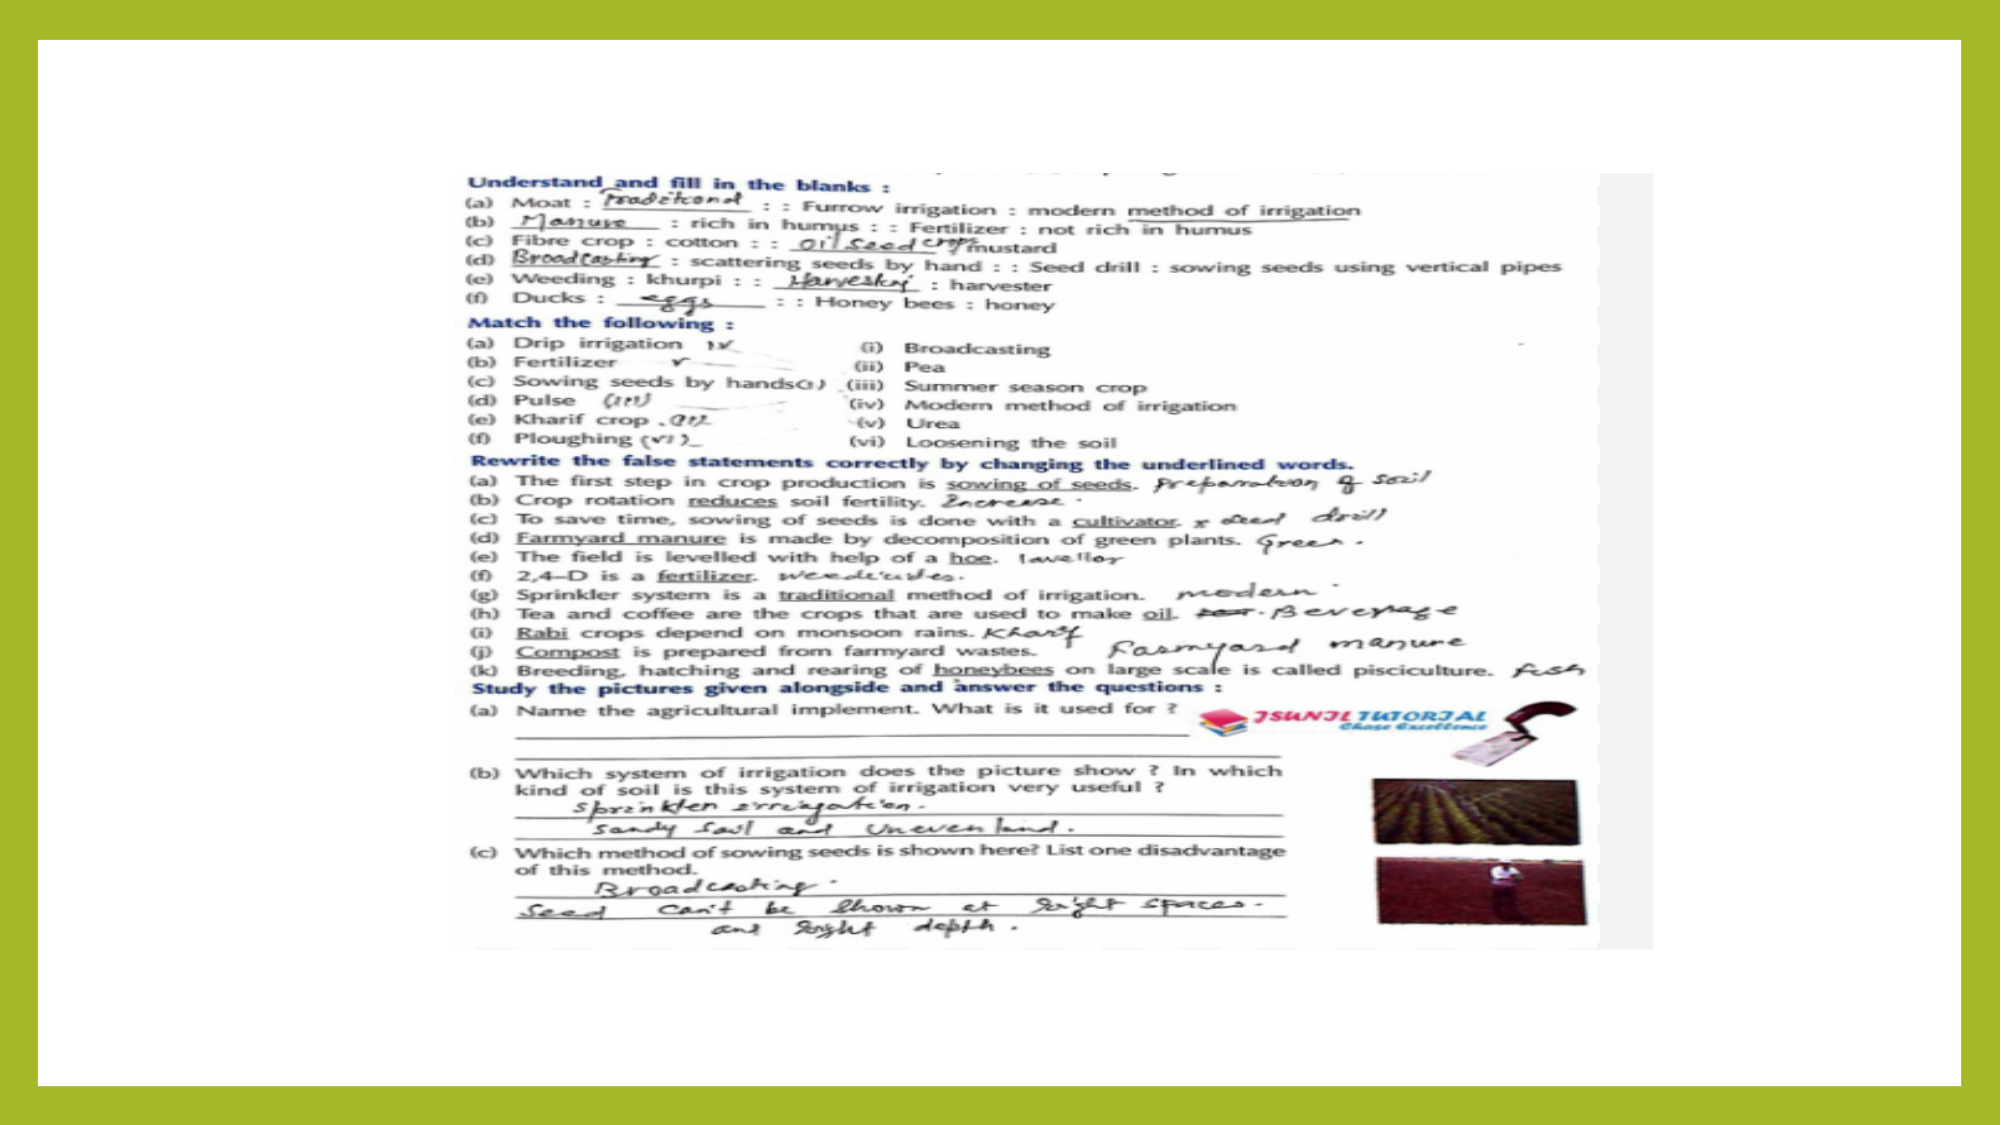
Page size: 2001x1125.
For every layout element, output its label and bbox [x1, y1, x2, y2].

picture [453, 172, 1653, 952]
